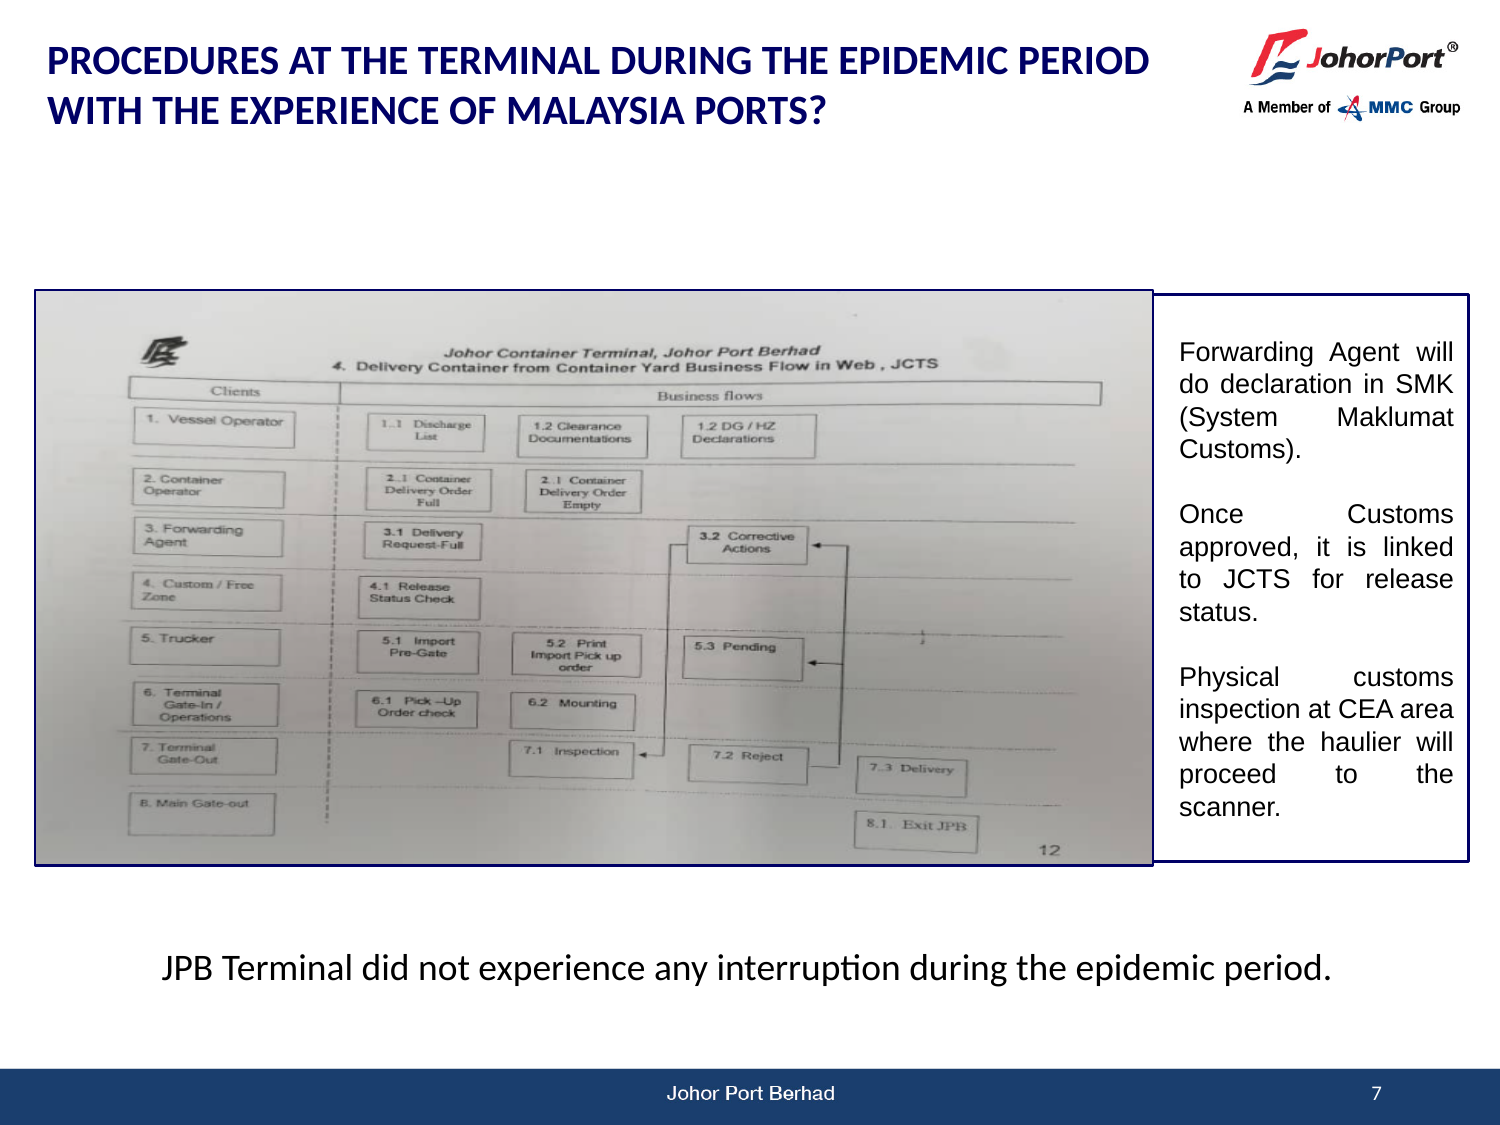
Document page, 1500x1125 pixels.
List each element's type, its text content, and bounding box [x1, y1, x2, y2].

picture [0, 0, 1500, 1125]
text_box PROCEDURES AT THE TERMINAL DURING THE EPIDEMIC PERIOD WITH THE EXPERIENCE OF MALAYSIA PORTS? [32, 25, 1230, 141]
slide_number 7 [1059, 1062, 1397, 1123]
text_box JPB Terminal did not experience any interruption during the epidemic period. [44, 935, 1452, 995]
text_box Forwarding Agent will do declaration in SMK (System Maklumat Customs). Once Customs approved, it is linked to JCTS for release status. Physical customs inspection at CEA area where the haulier will proceed to the scanner. [1159, 294, 1469, 862]
